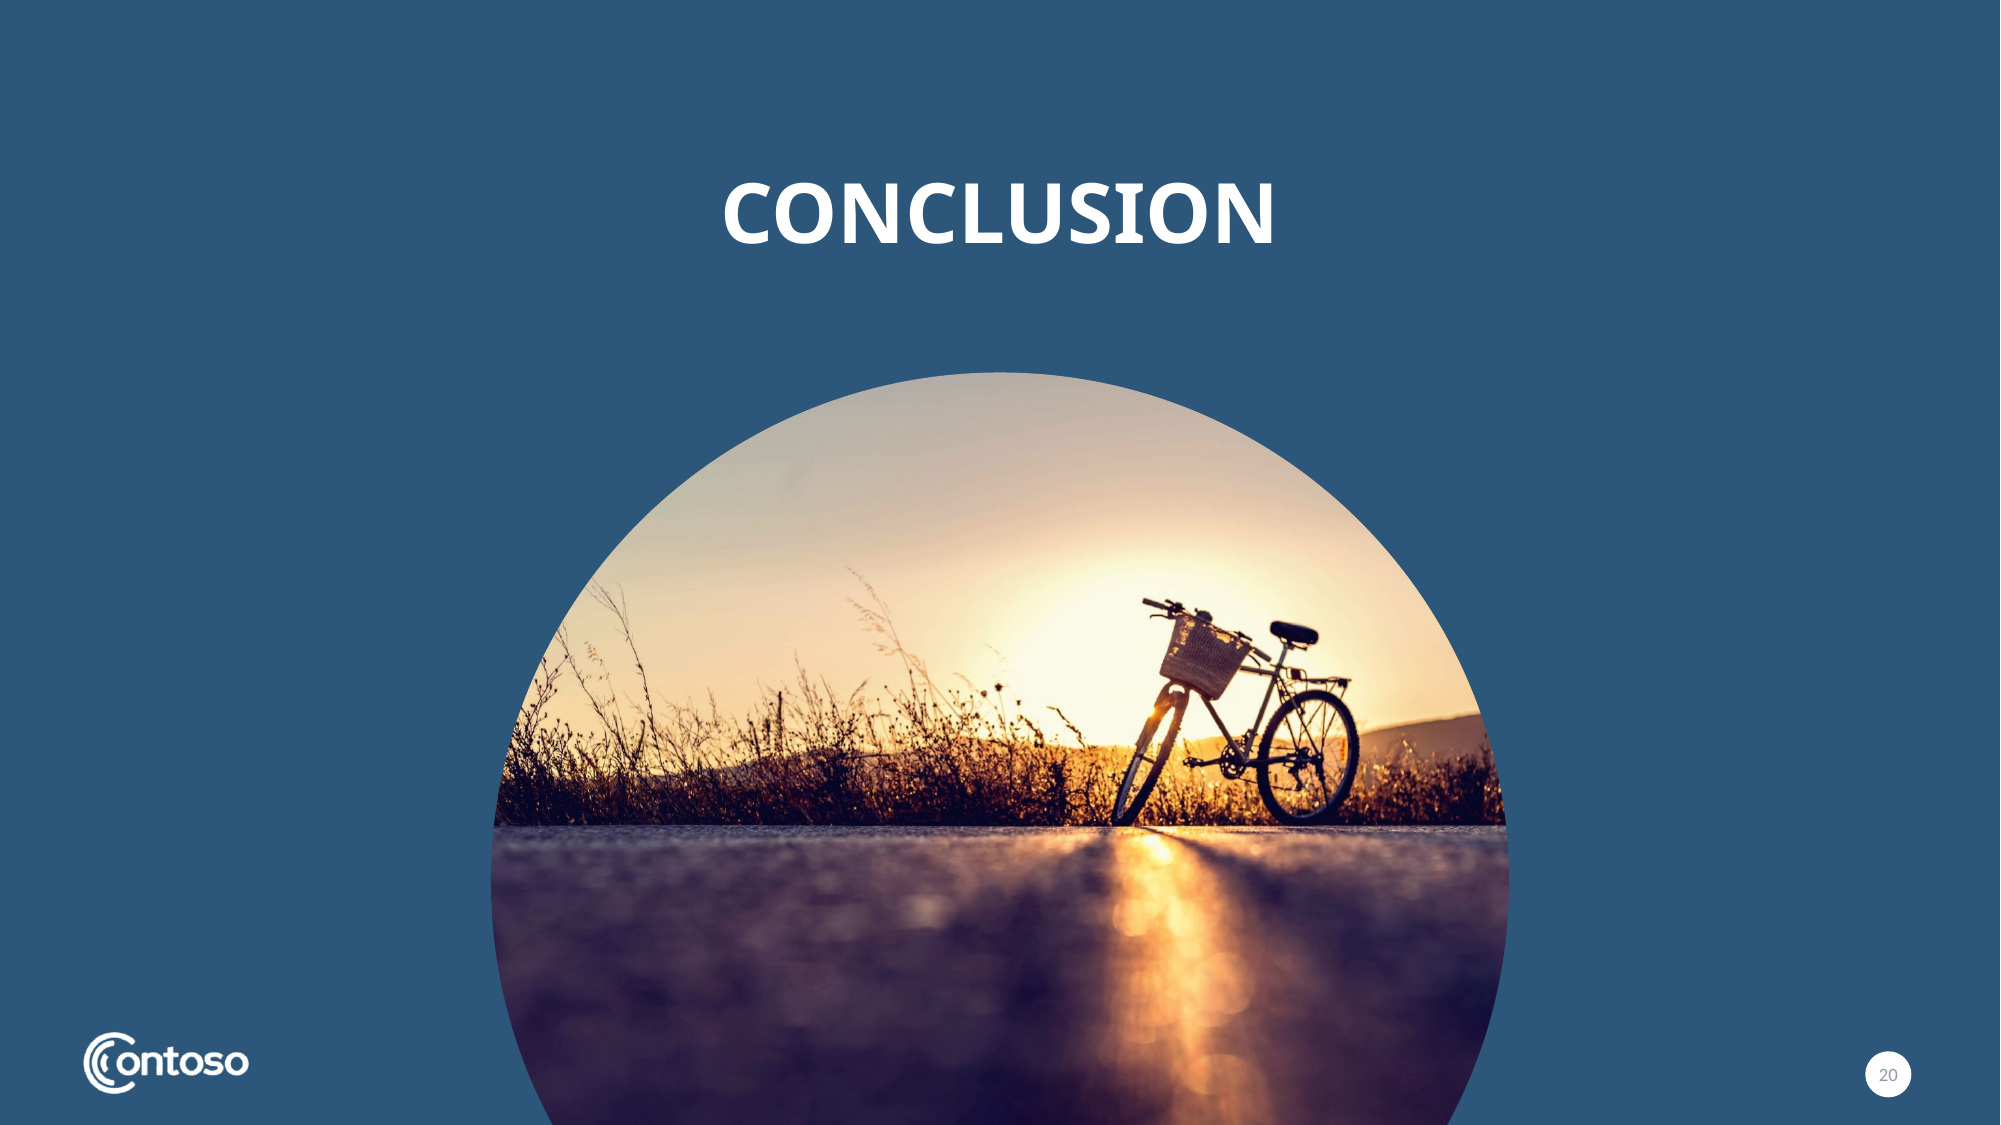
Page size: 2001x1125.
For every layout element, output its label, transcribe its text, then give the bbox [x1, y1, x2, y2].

slide_number 20 [1864, 1059, 1913, 1090]
picture [490, 372, 1510, 1125]
title Conclusion [137, 114, 1863, 269]
